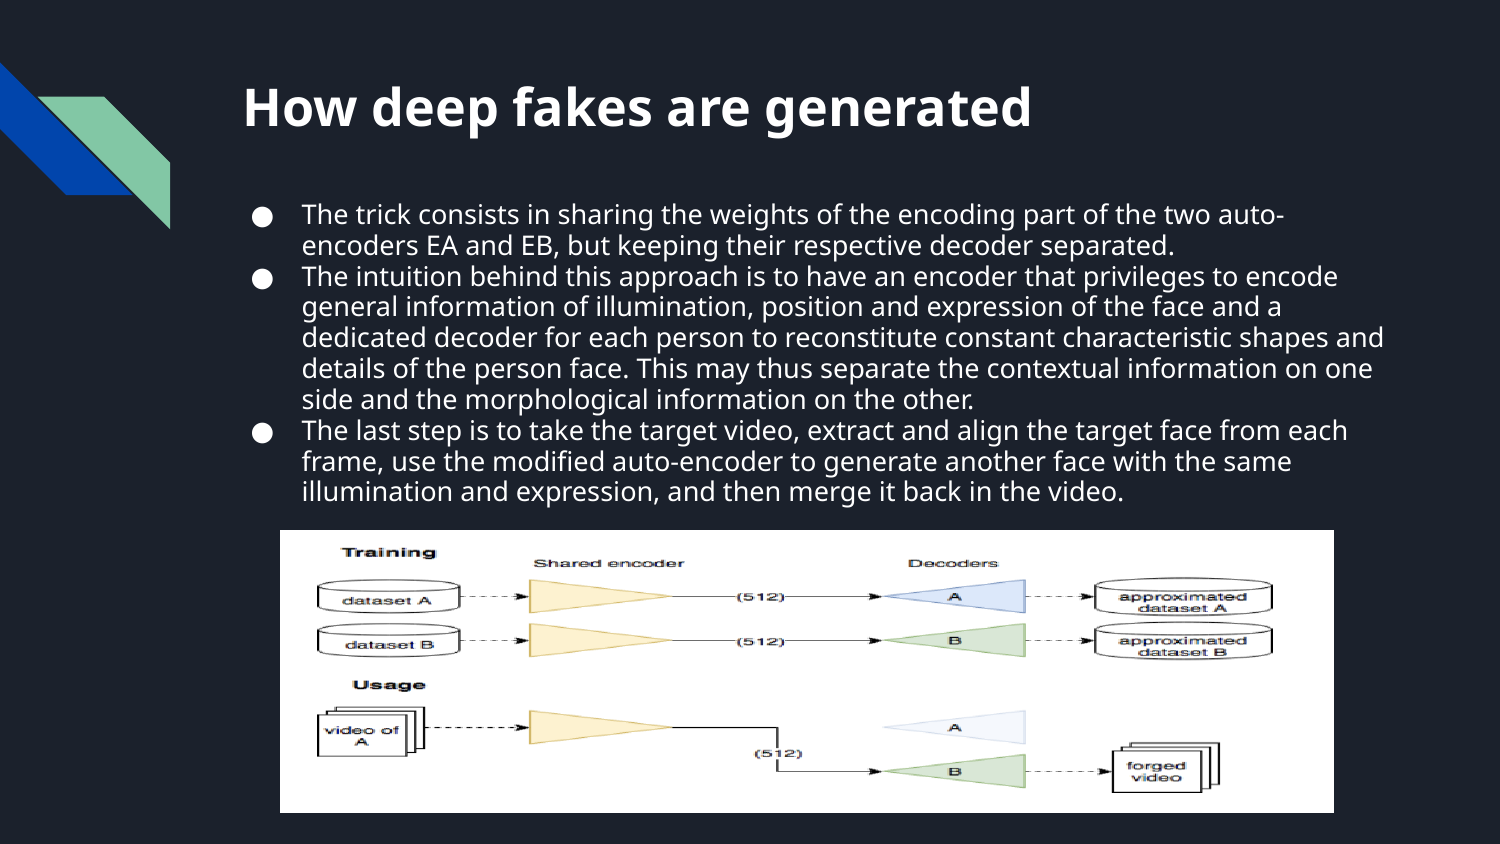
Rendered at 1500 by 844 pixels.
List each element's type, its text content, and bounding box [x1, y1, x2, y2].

title How deep fakes are generated [228, 59, 1232, 184]
list The trick consists in sharing the weights of the encoding part of the two auto-encoders EA and EB, but keeping their respective decoder separated. The intuition behind this approach is to have an encoder that privileges to encode general information of illumination, position and expression of the face and a dedicated decoder for each person to reconstitute constant characteristic shapes and details of the person face. This may thus separate the contextual information on one side and the morphological information on the other. The last step is to take the target video, extract and align the target face from each frame, use the modified auto-encoder to generate another face with the same illumination and expression, and then merge it back in the video. [211, 184, 1402, 531]
picture [279, 530, 1334, 813]
